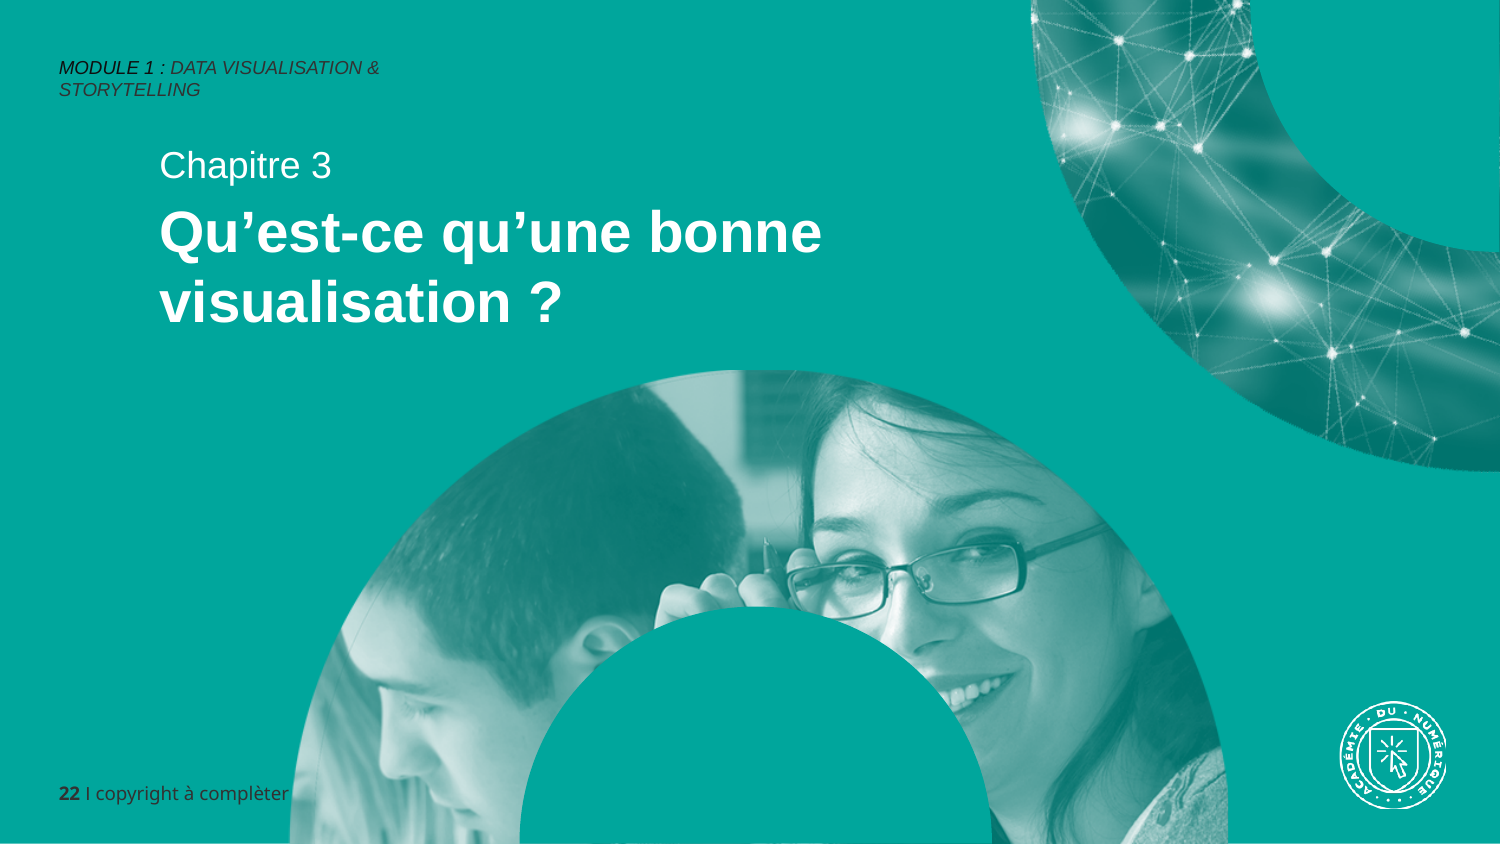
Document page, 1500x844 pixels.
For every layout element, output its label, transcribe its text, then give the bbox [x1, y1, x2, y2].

text_box [434, 47, 1066, 92]
text_box MODULE 1 : DATA VISUALISATION & STORYTELLING [58, 55, 520, 93]
text_box Chapitre 3 Qu’est-ce qu’une bonne visualisation ? [159, 161, 876, 314]
